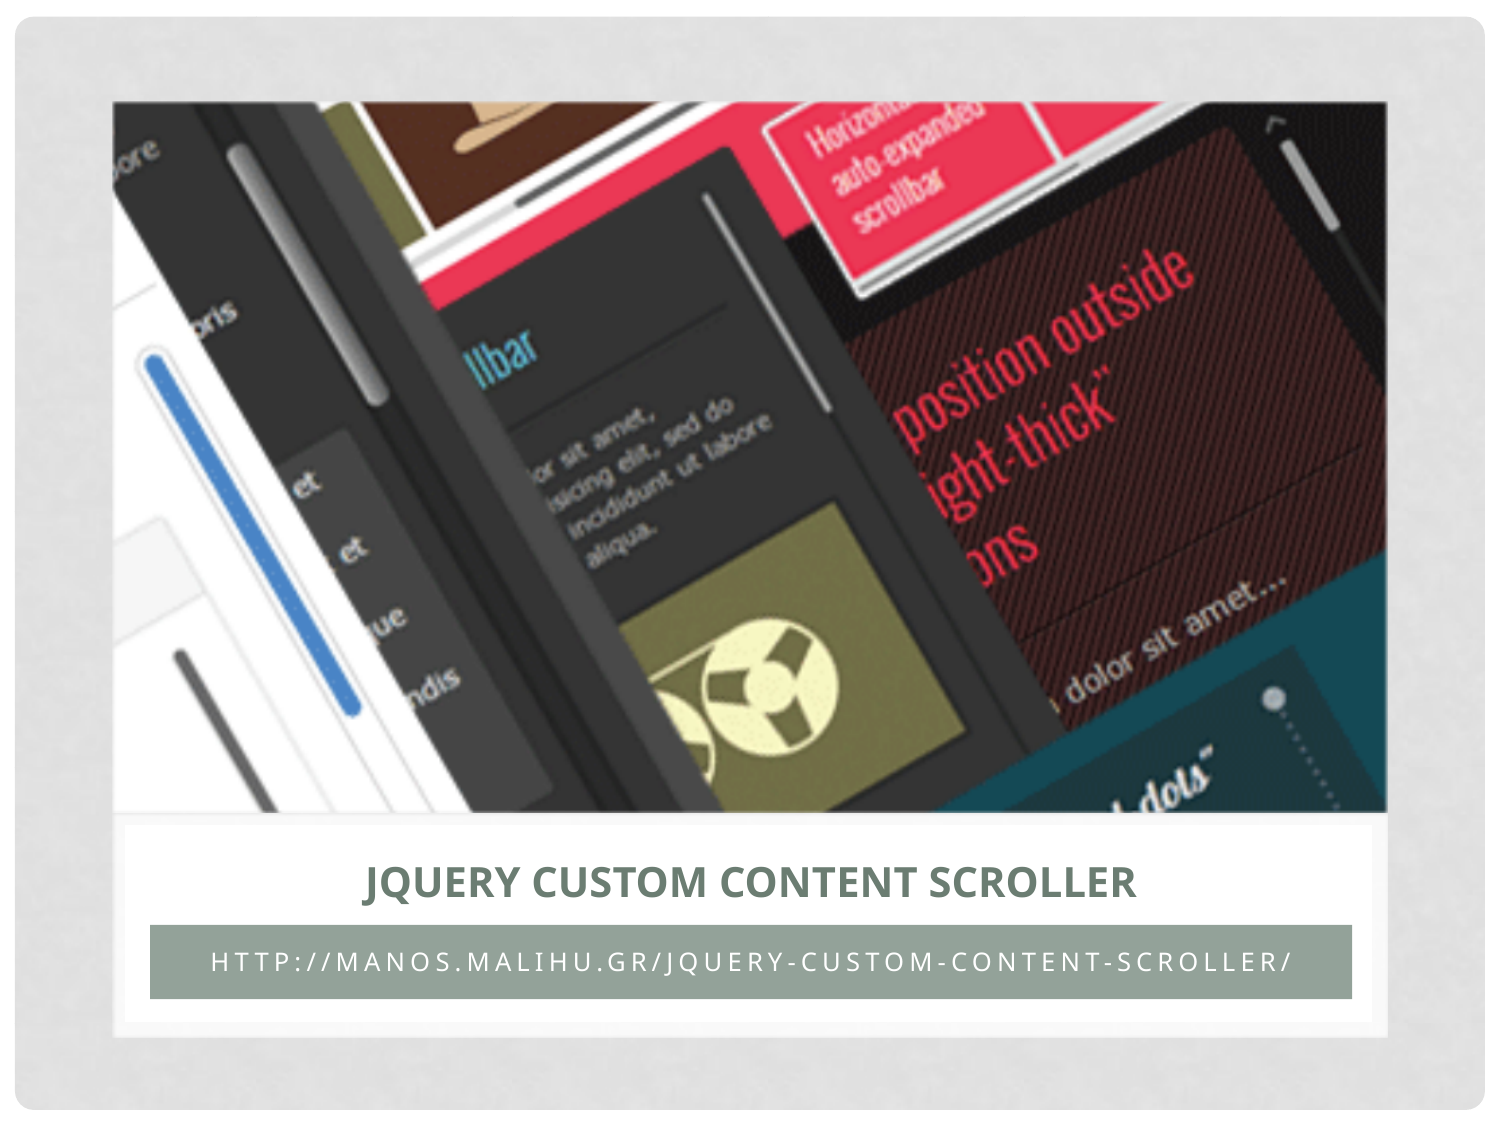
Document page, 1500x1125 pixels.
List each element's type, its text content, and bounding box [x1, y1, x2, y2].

title jQuery custom content scroller [150, 837, 1353, 924]
picture [112, 101, 1388, 813]
list http://manos.malihu.gr/jquery-custom-content-scroller/ [156, 927, 1346, 994]
